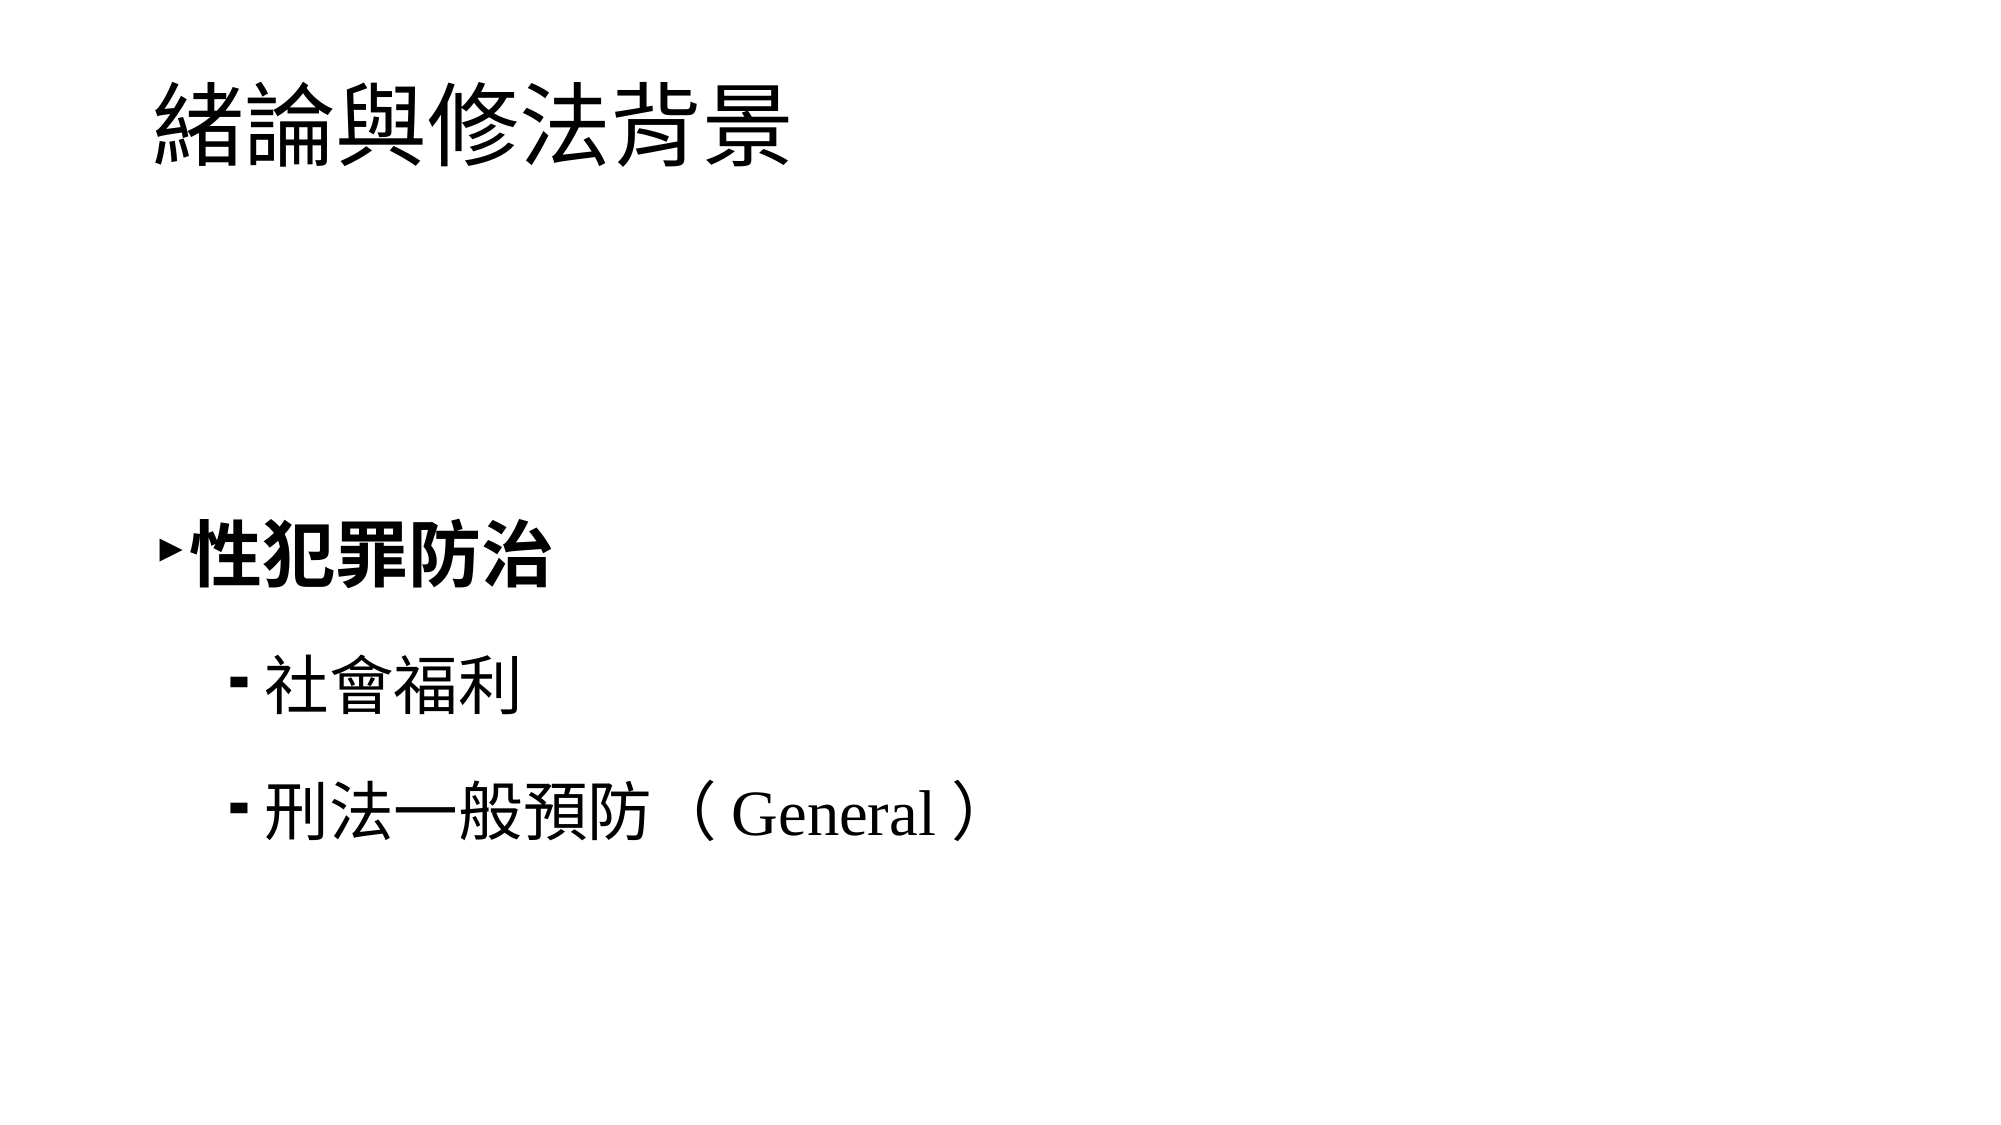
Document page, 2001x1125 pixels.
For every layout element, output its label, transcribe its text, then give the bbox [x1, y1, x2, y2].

list 性犯罪防治 社會福利 刑法一般預防（General） [137, 299, 1863, 1014]
title 緒論與修法背景 [137, 21, 1863, 239]
